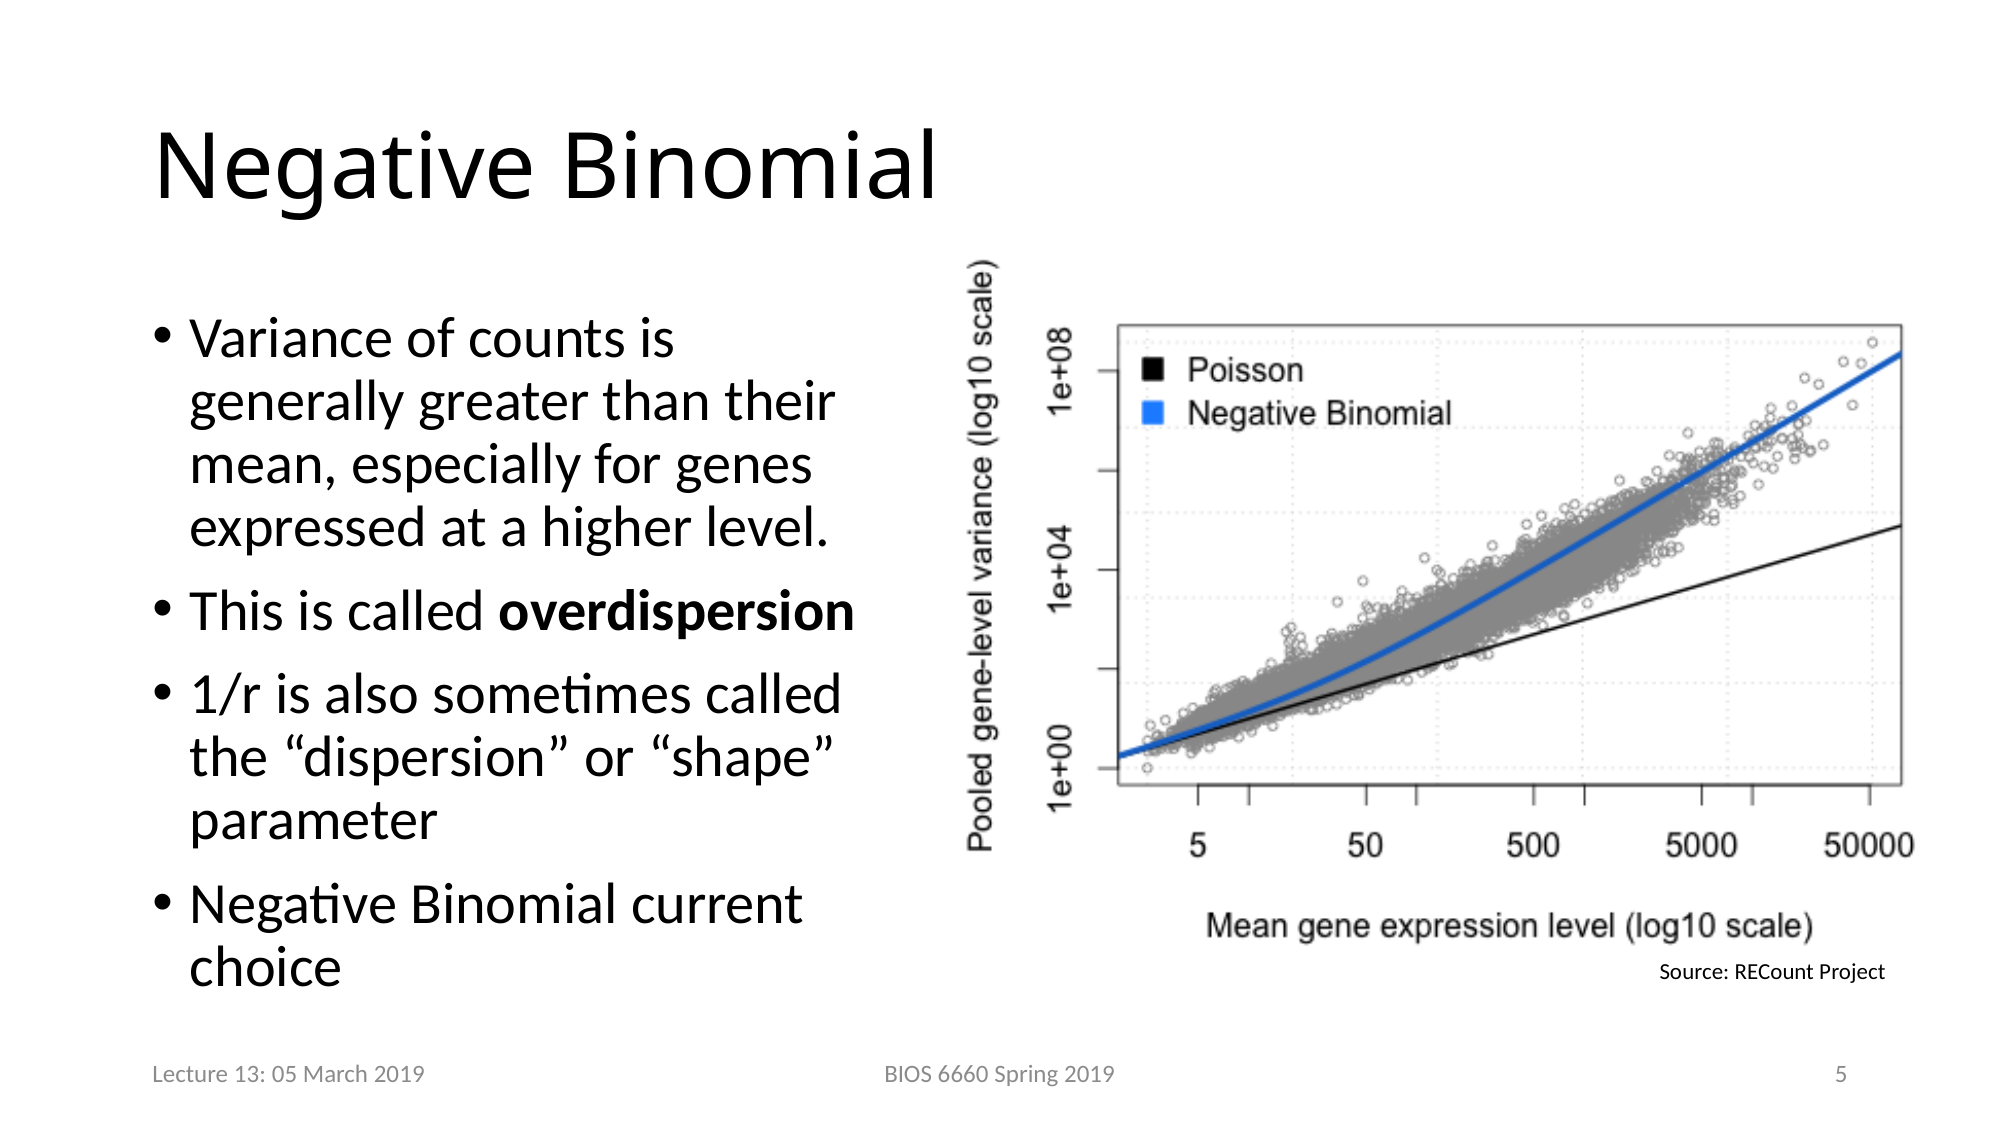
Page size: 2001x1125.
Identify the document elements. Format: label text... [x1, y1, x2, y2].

title Negative Binomial [137, 59, 1863, 278]
picture [957, 164, 1985, 987]
list Variance of counts is generally greater than their mean, especially for genes expressed at a higher level. This is called overdispersion 1/r is also sometimes called the “dispersion” or “shape” parameter Negative Binomial current choice [137, 299, 879, 1014]
slide_number 5 [1412, 1042, 1863, 1103]
text_box Source: RECount Project [1644, 987, 1902, 992]
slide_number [137, 1042, 588, 1103]
footer BIOS 6660 Spring 2019 [662, 1042, 1338, 1103]
